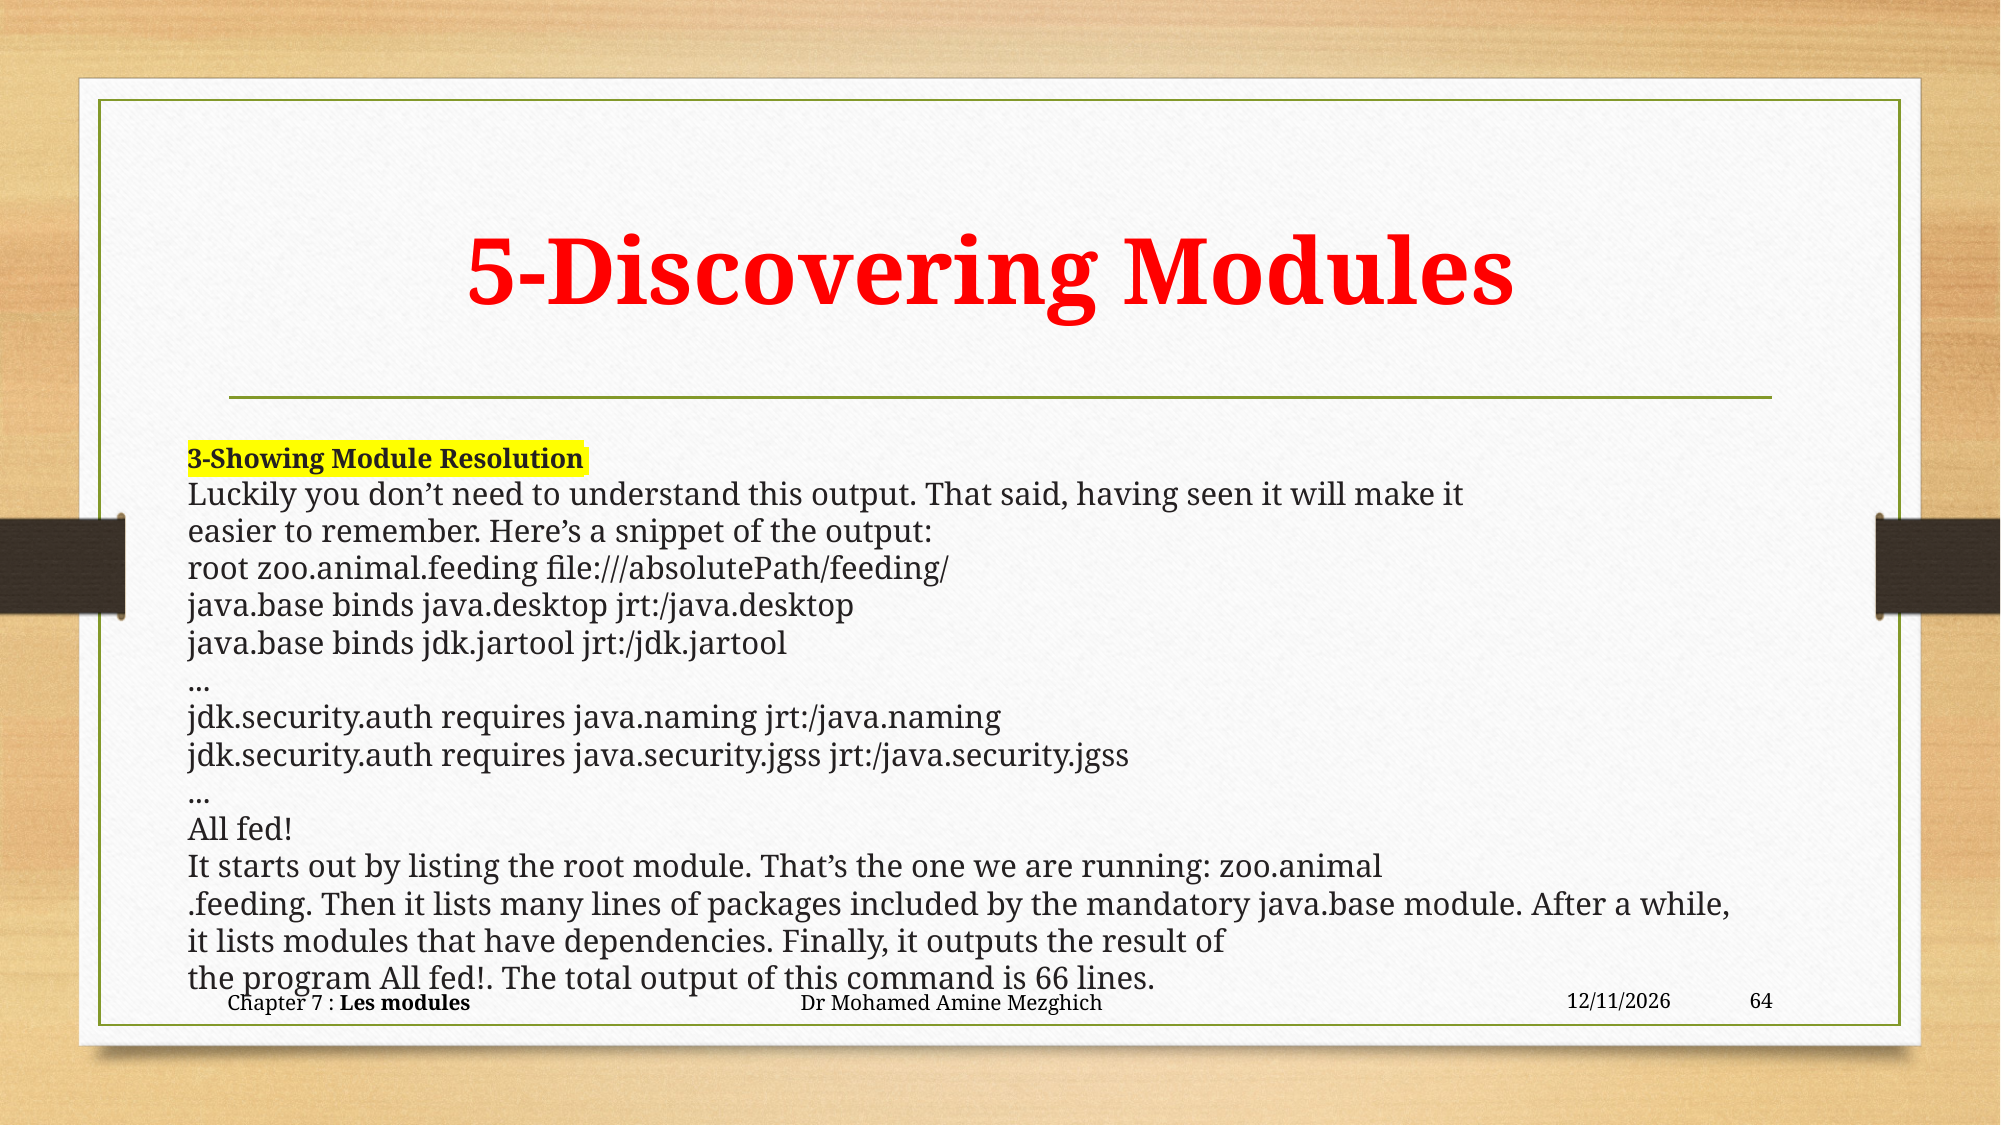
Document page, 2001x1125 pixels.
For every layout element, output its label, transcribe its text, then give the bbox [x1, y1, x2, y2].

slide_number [1423, 979, 1686, 1025]
slide_number 64 [1698, 979, 1788, 1025]
title 5-Discovering Modules [189, 161, 1819, 375]
list 3-Showing Module Resolution Luckily you don’t need to understand this output. That said, having seen it will make it easier to remember. Here’s a snippet of the output: root zoo.animal.feeding file:///absolutePath/feeding/ java.base binds java.desktop jrt:/java.desktop java.base binds jdk.jartool jrt:/jdk.jartool ... jdk.security.auth requires java.naming jrt:/java.naming jdk.security.auth requires java.security.jgss jrt:/java.security.jgss ... All fed! It starts out by listing the root module. That’s the one we are running: zoo.animal .feeding. Then it lists many lines of packages included by the mandatory java.base module. After a while, it lists modules that have dependencies. Finally, it outputs the result of the program All fed!. The total output of this command is 66 lines. [172, 434, 1748, 1010]
footer Chapter 7 : Les modules Dr Mohamed Amine Mezghich [212, 979, 1411, 1025]
picture [0, 0, 2001, 1125]
